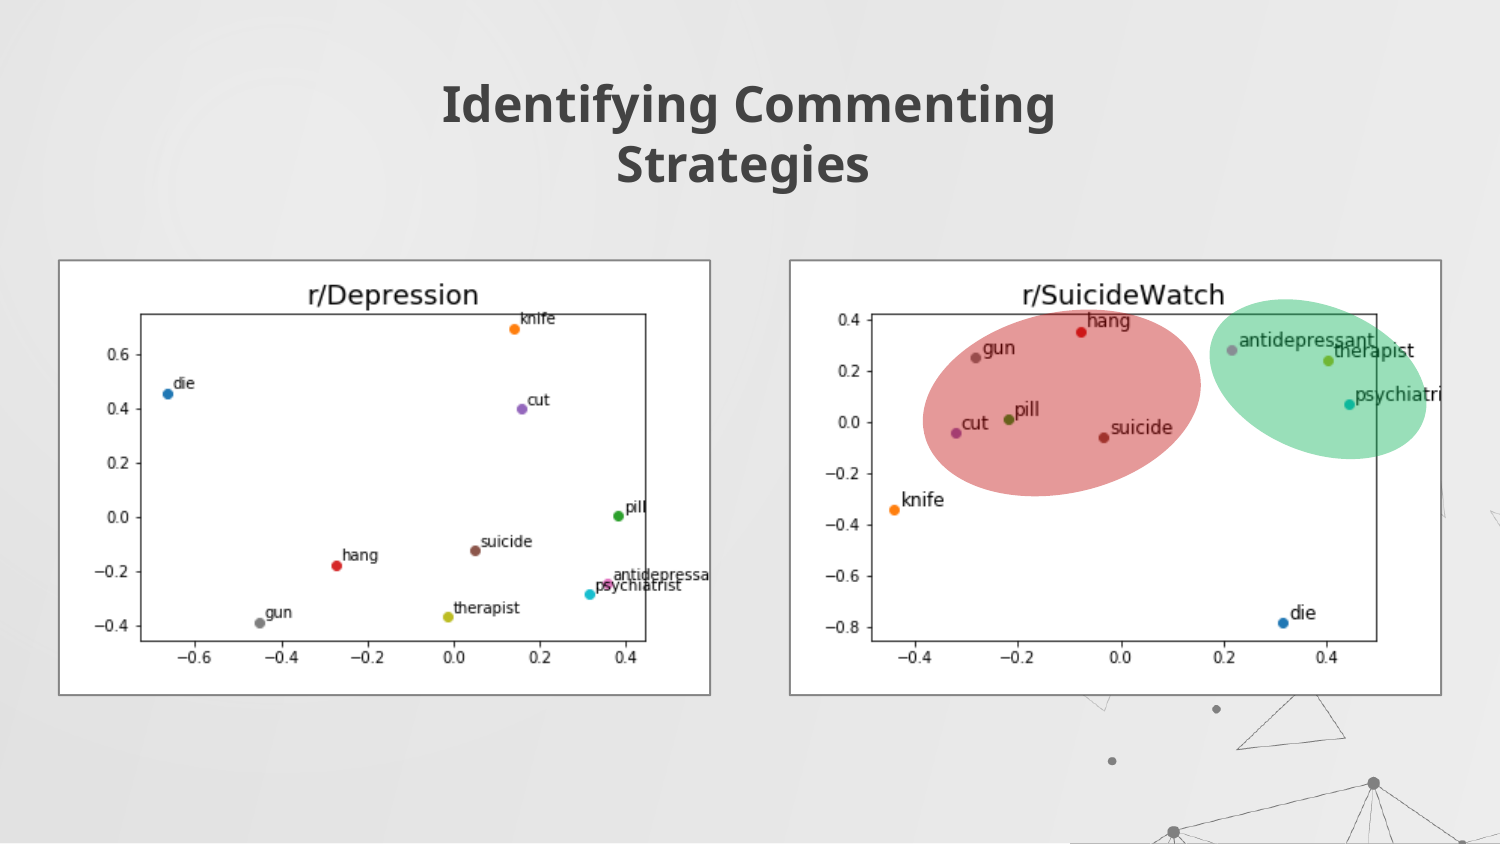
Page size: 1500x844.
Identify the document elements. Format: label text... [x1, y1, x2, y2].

picture [0, 0, 1500, 844]
title Identifying Commenting Strategies [322, 57, 1178, 214]
